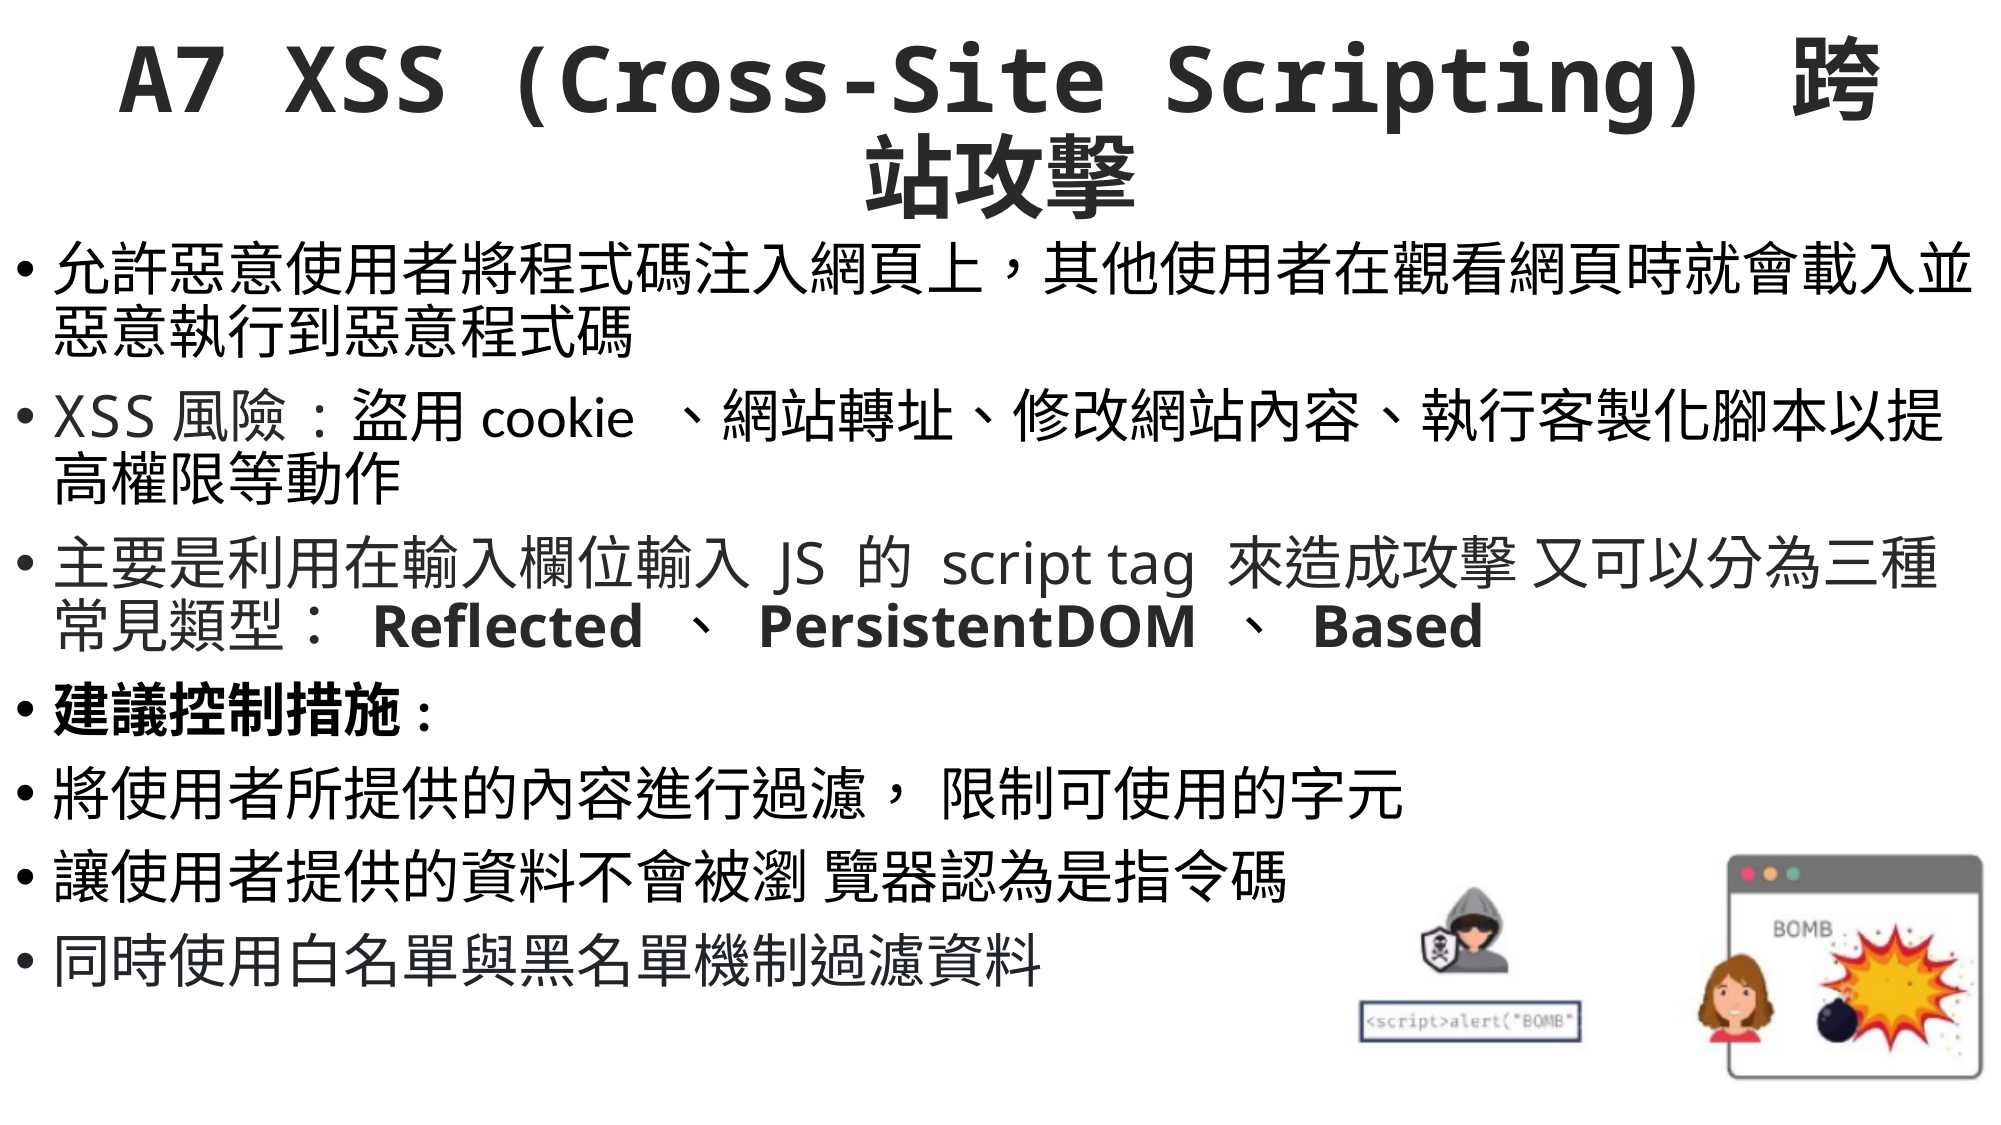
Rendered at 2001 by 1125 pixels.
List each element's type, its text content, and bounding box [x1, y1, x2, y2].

list 允許惡意使用者將程式碼注入網頁上，其他使用者在觀看網頁時就會載入並惡意執行到惡意程式碼 XSS風險:盜用cookie 、網站轉址、修改網站內容、執行客製化腳本以提高權限等動作 主要是利用在輸入欄位輸入 JS 的 script tag 來造成攻擊 又可以分為三種常見類型： Reflected 、 PersistentDOM 、 Based 建議控制措施: 將使用者所提供的內容進行過濾， 限制可使用的字元 讓使用者提供的資料不會被瀏 覽器認為是指令碼 同時使用白名單與黑名單機制過濾資料 [0, 233, 2000, 1125]
title A7 XSS (Cross-Site Scripting) 跨站攻擊 [99, 23, 1901, 233]
picture [1320, 847, 2000, 1084]
